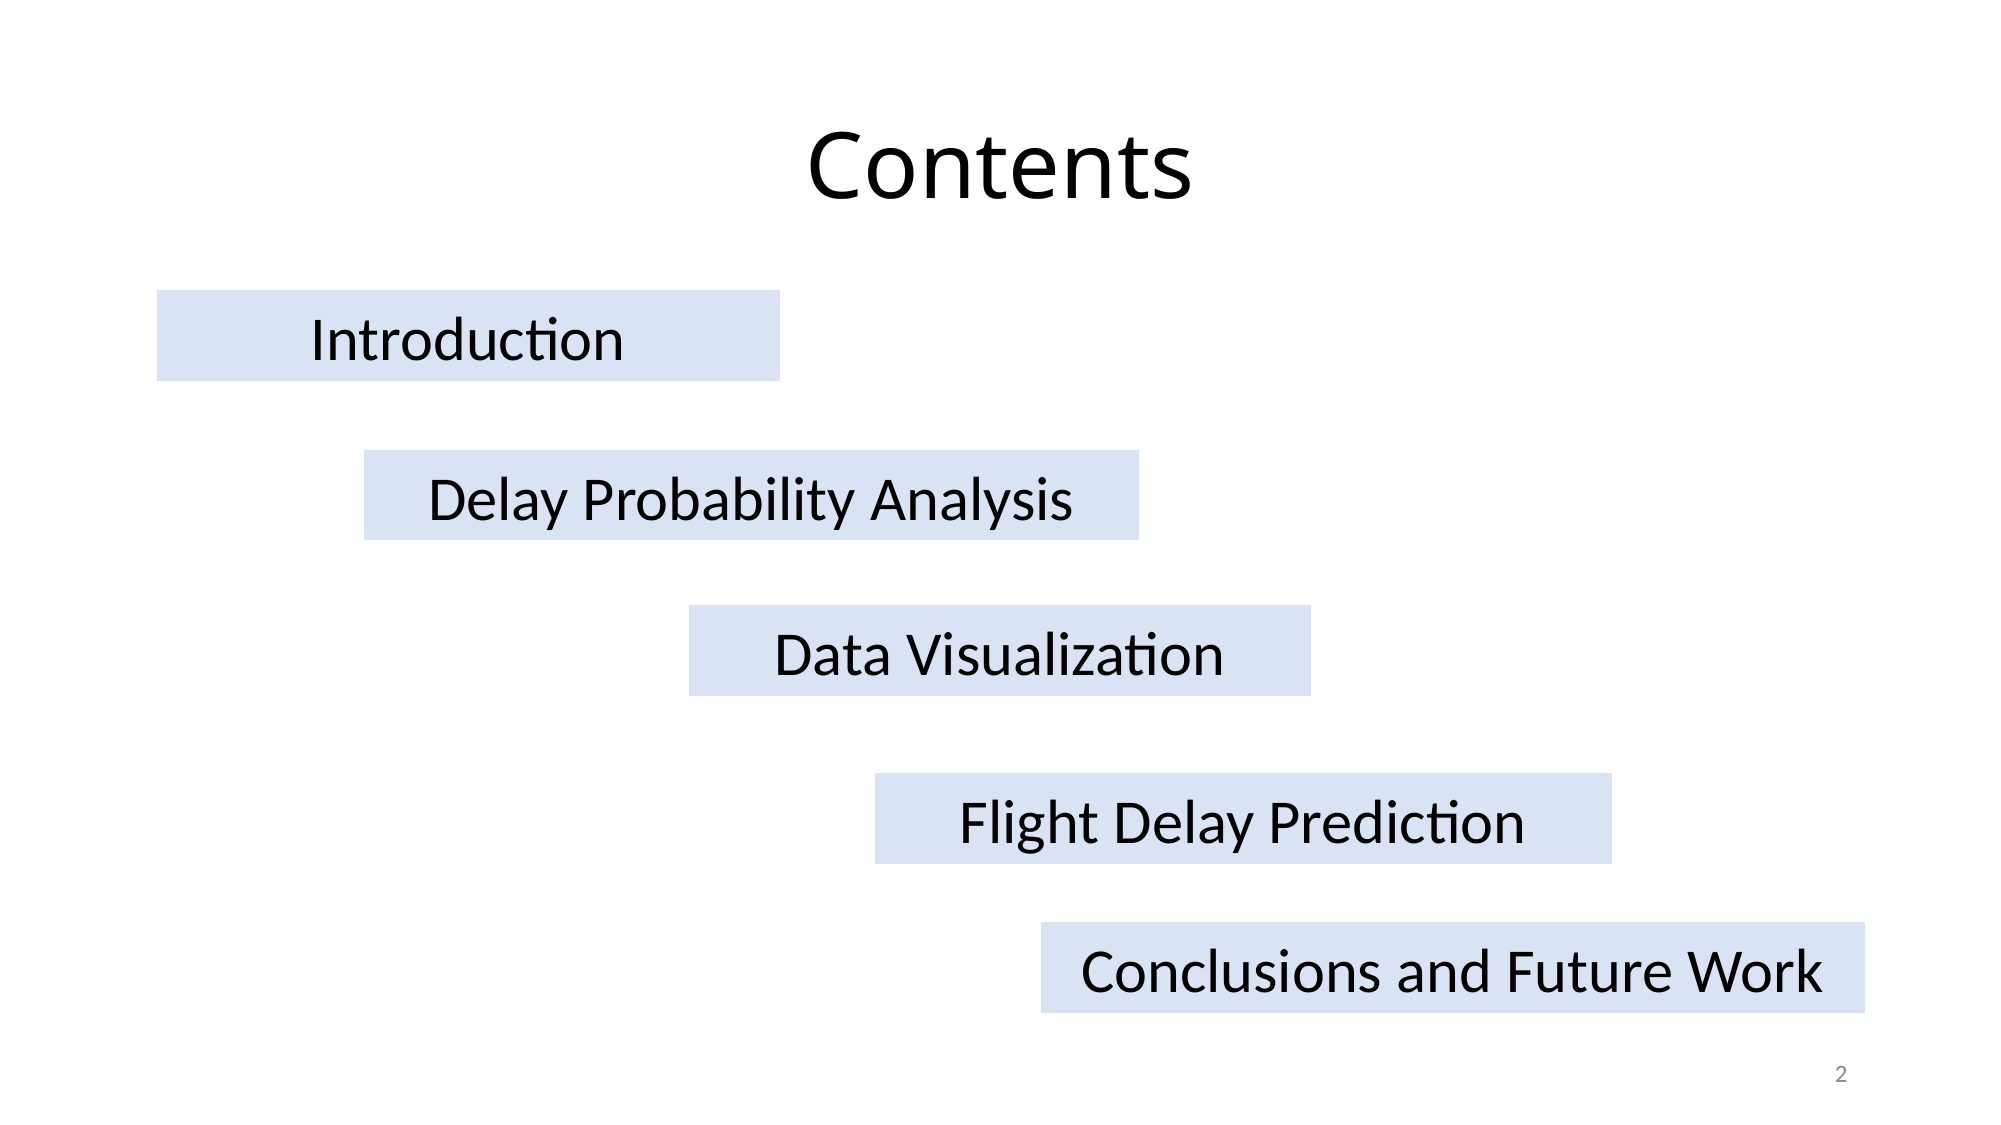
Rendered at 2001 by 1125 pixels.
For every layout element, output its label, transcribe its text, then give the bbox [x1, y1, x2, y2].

text_box Conclusions and Future Work [1041, 922, 1865, 1013]
text_box Data Visualization [689, 605, 1311, 696]
text_box Flight Delay Prediction [875, 773, 1612, 864]
text_box Introduction [157, 290, 780, 381]
slide_number 2 [1412, 1042, 1863, 1103]
title Contents [137, 59, 1863, 278]
text_box Delay Probability Analysis [364, 450, 1139, 540]
